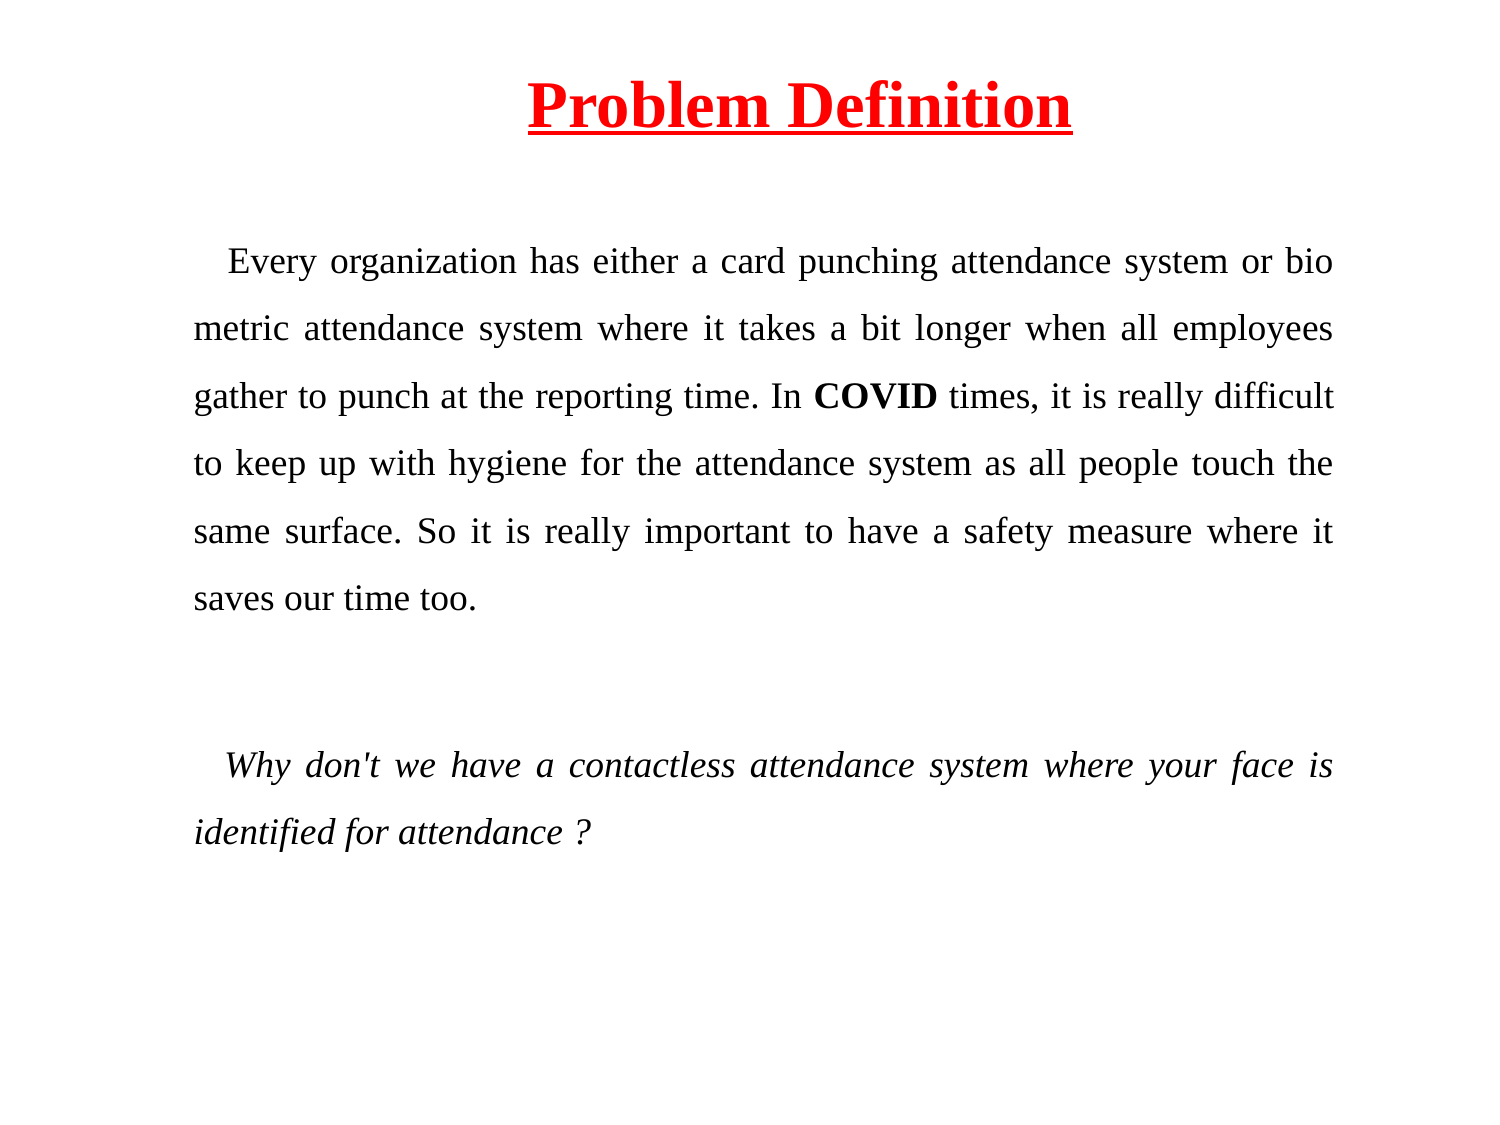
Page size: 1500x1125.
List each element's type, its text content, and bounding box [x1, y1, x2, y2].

text_box Every organization has either a card punching attendance system or bio metric attendance system where it takes a bit longer when all employees gather to punch at the reporting time. In COVID times, it is really difficult to keep up with hygiene for the attendance system as all people touch the same surface. So it is really important to have a safety measure where it saves our time too. Why don't we have a contactless attendance system where your face is identified for attendance ? [122, 205, 1350, 866]
text_box Problem Definition [0, 62, 1500, 175]
